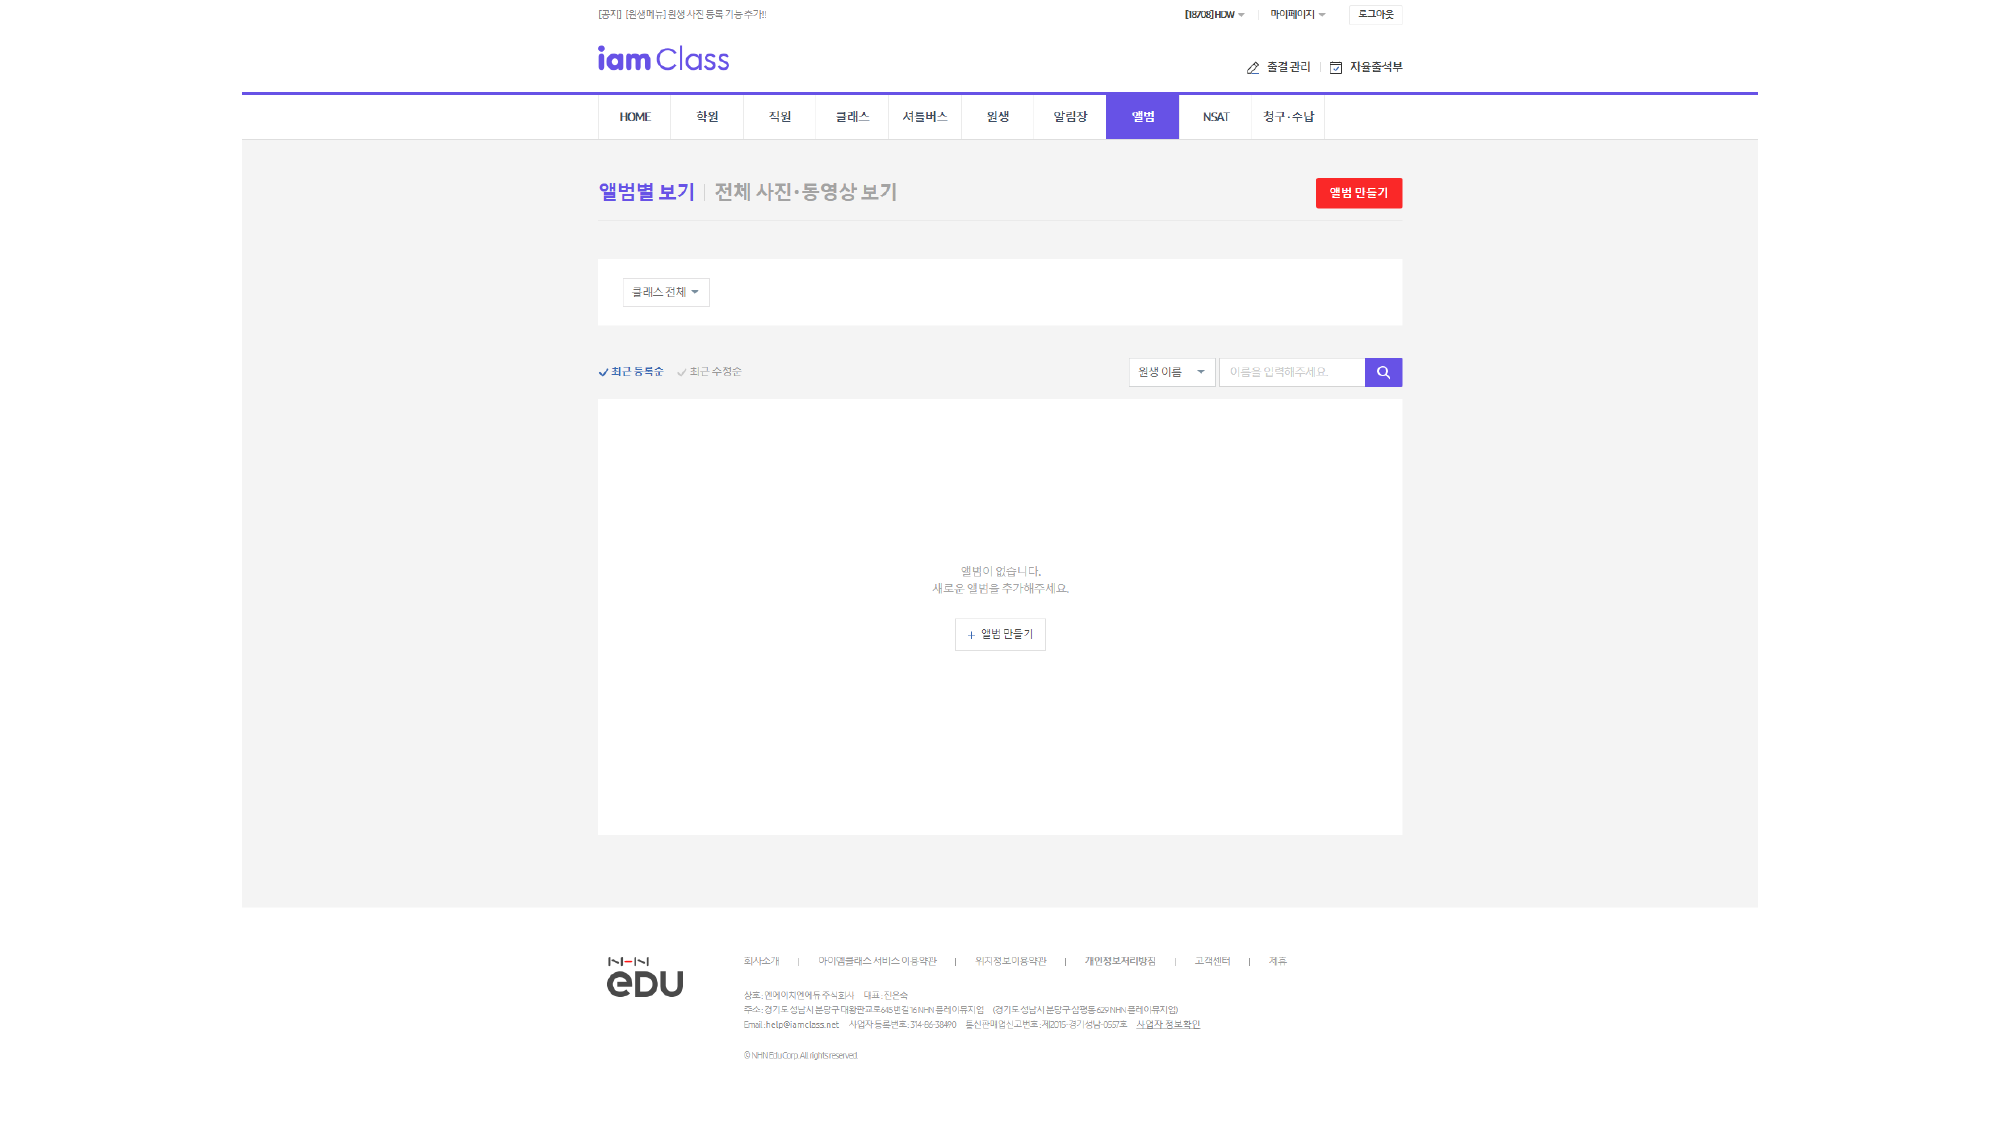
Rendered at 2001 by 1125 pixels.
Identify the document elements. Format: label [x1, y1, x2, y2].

picture [242, 0, 1758, 1125]
